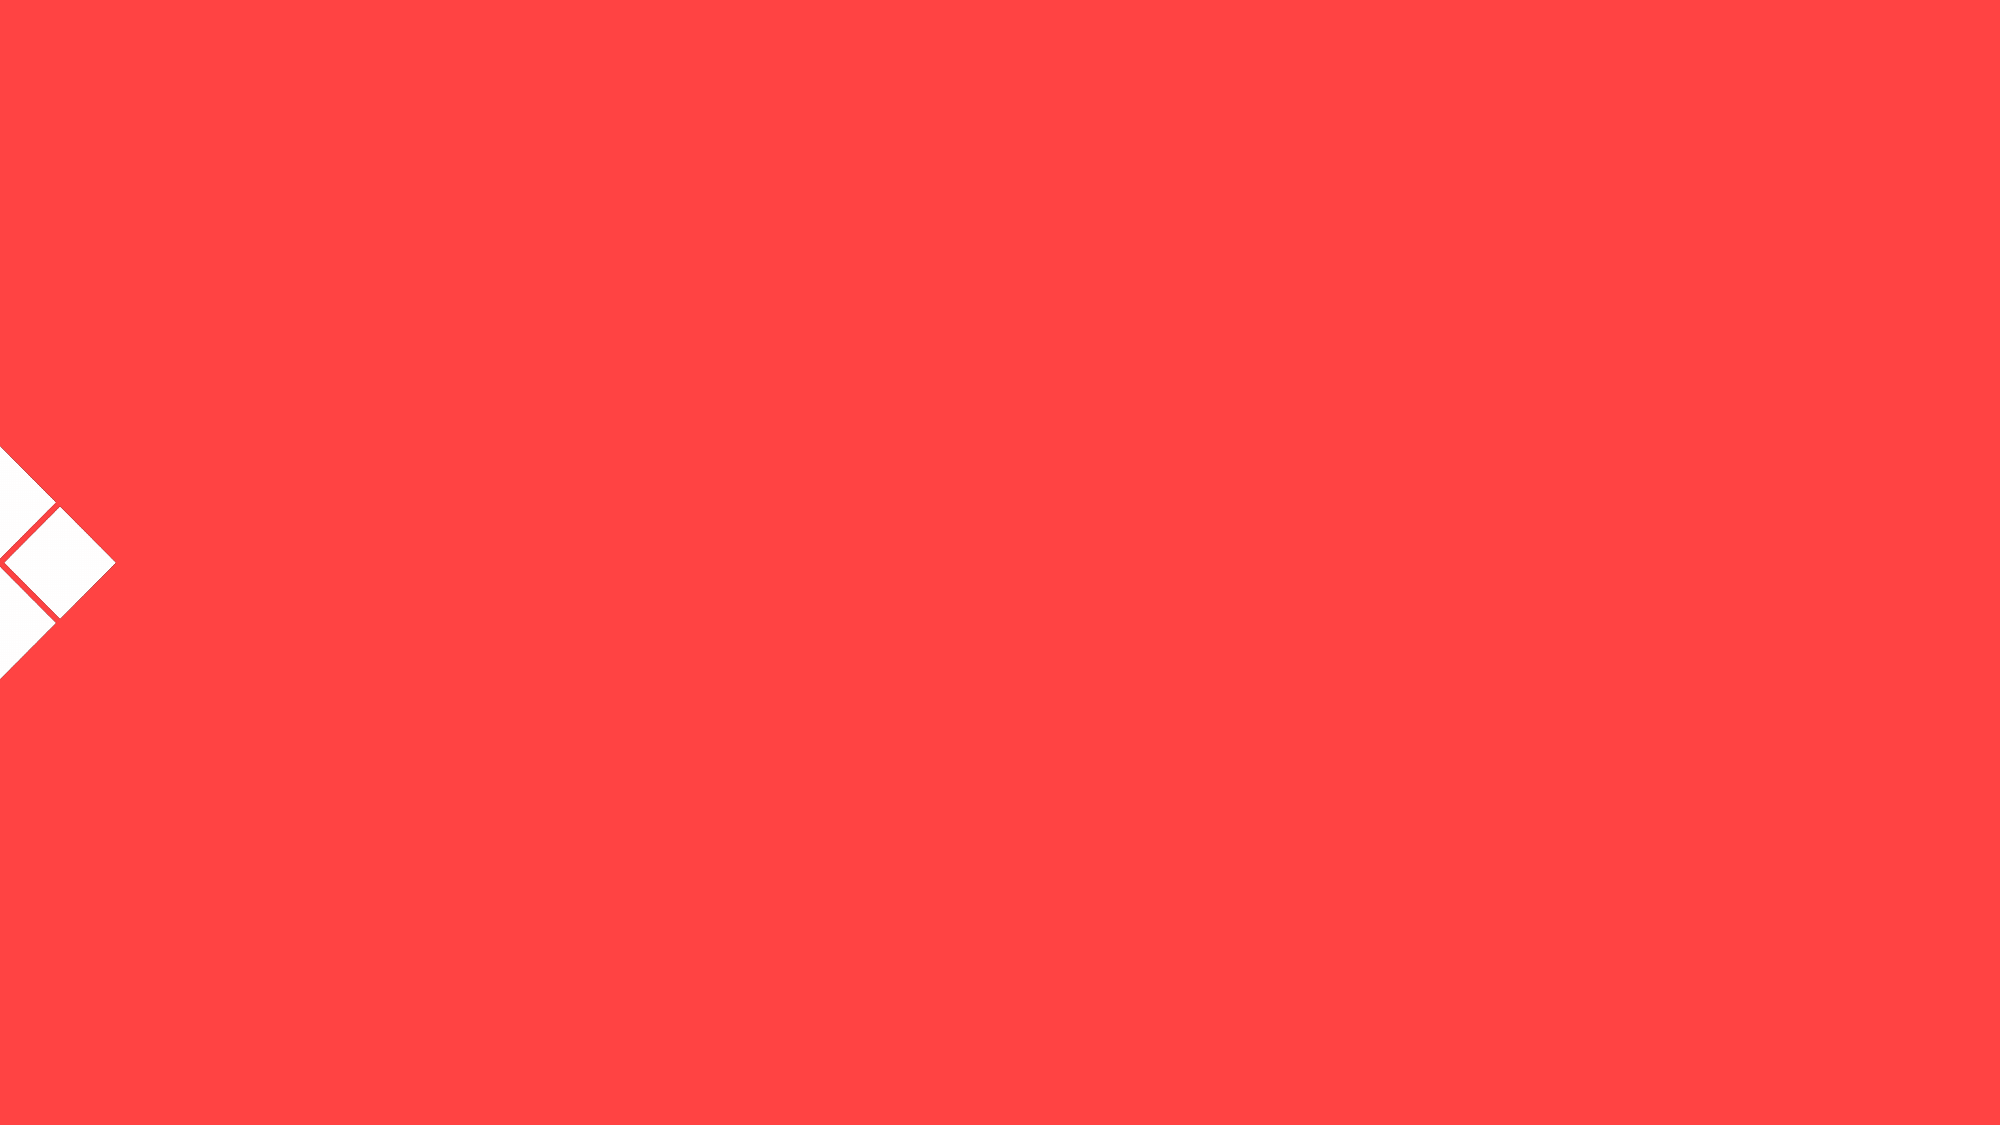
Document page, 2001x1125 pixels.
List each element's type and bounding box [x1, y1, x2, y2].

picture [0, 447, 115, 678]
